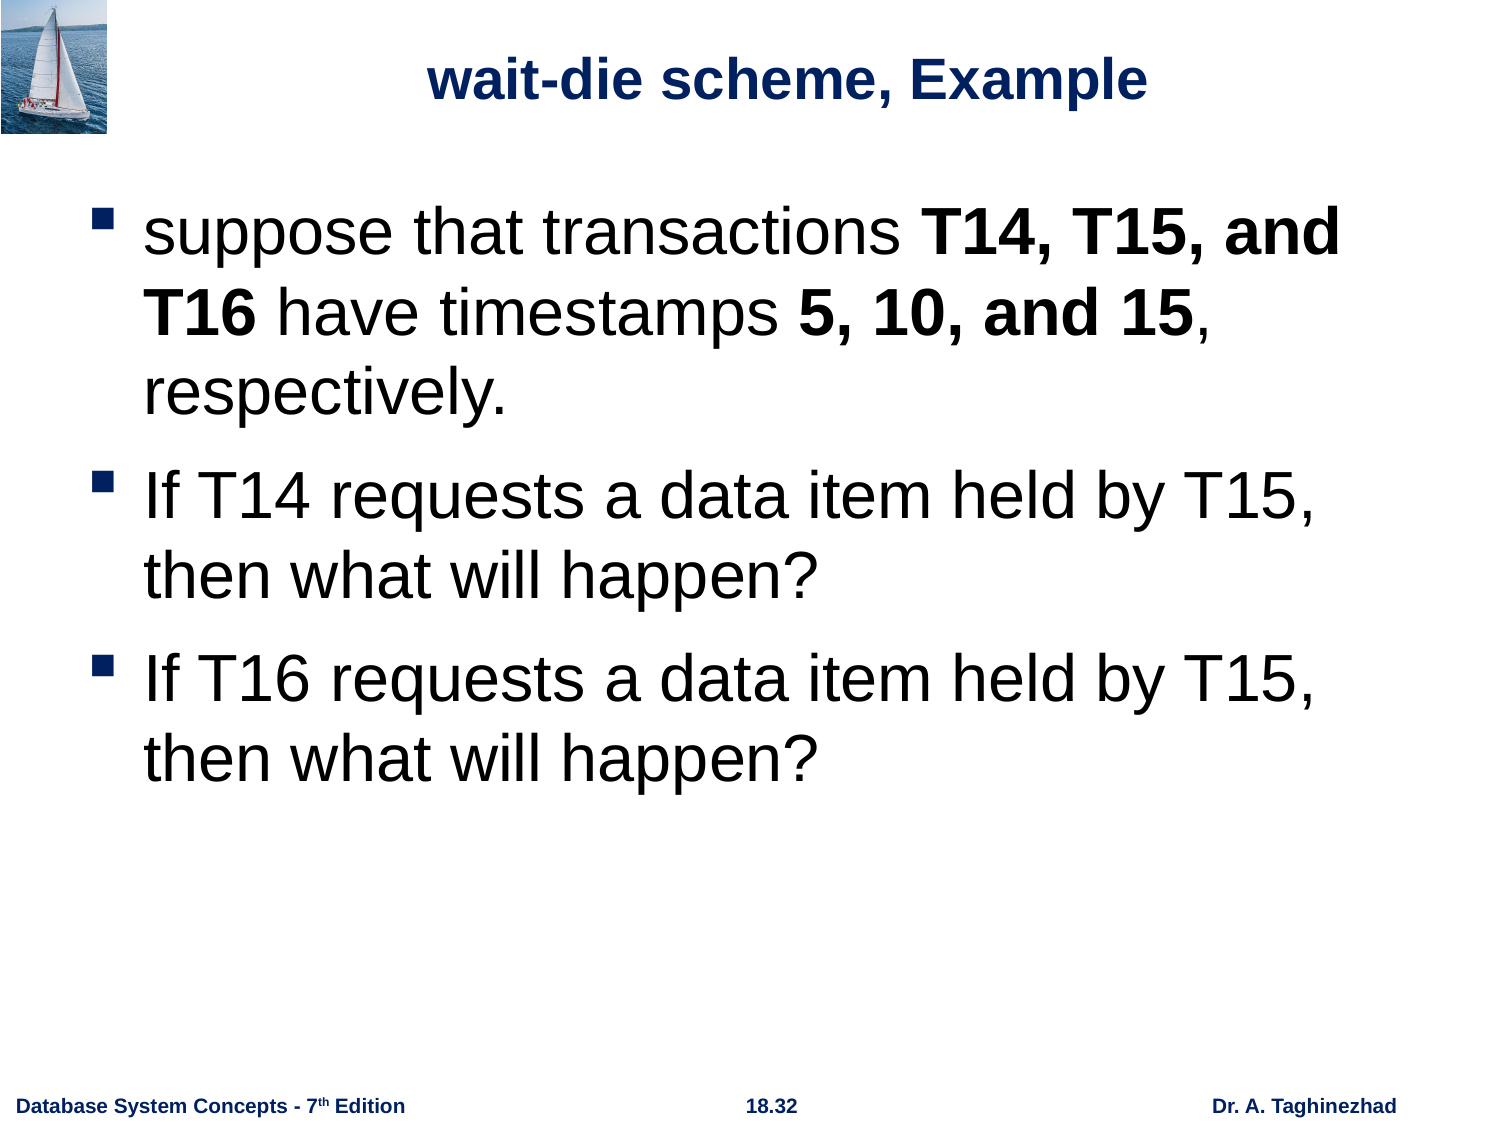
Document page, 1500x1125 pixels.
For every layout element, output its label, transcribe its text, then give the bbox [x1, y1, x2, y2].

picture [1, 0, 107, 134]
list suppose that transactions T14, T15, and T16 have timestamps 5, 10, and 15, respectively. If T14 requests a data item held by T15, then what will happen? If T16 requests a data item held by T15, then what will happen? [71, 180, 1451, 1062]
title wait-die scheme, Example [125, 18, 1452, 120]
